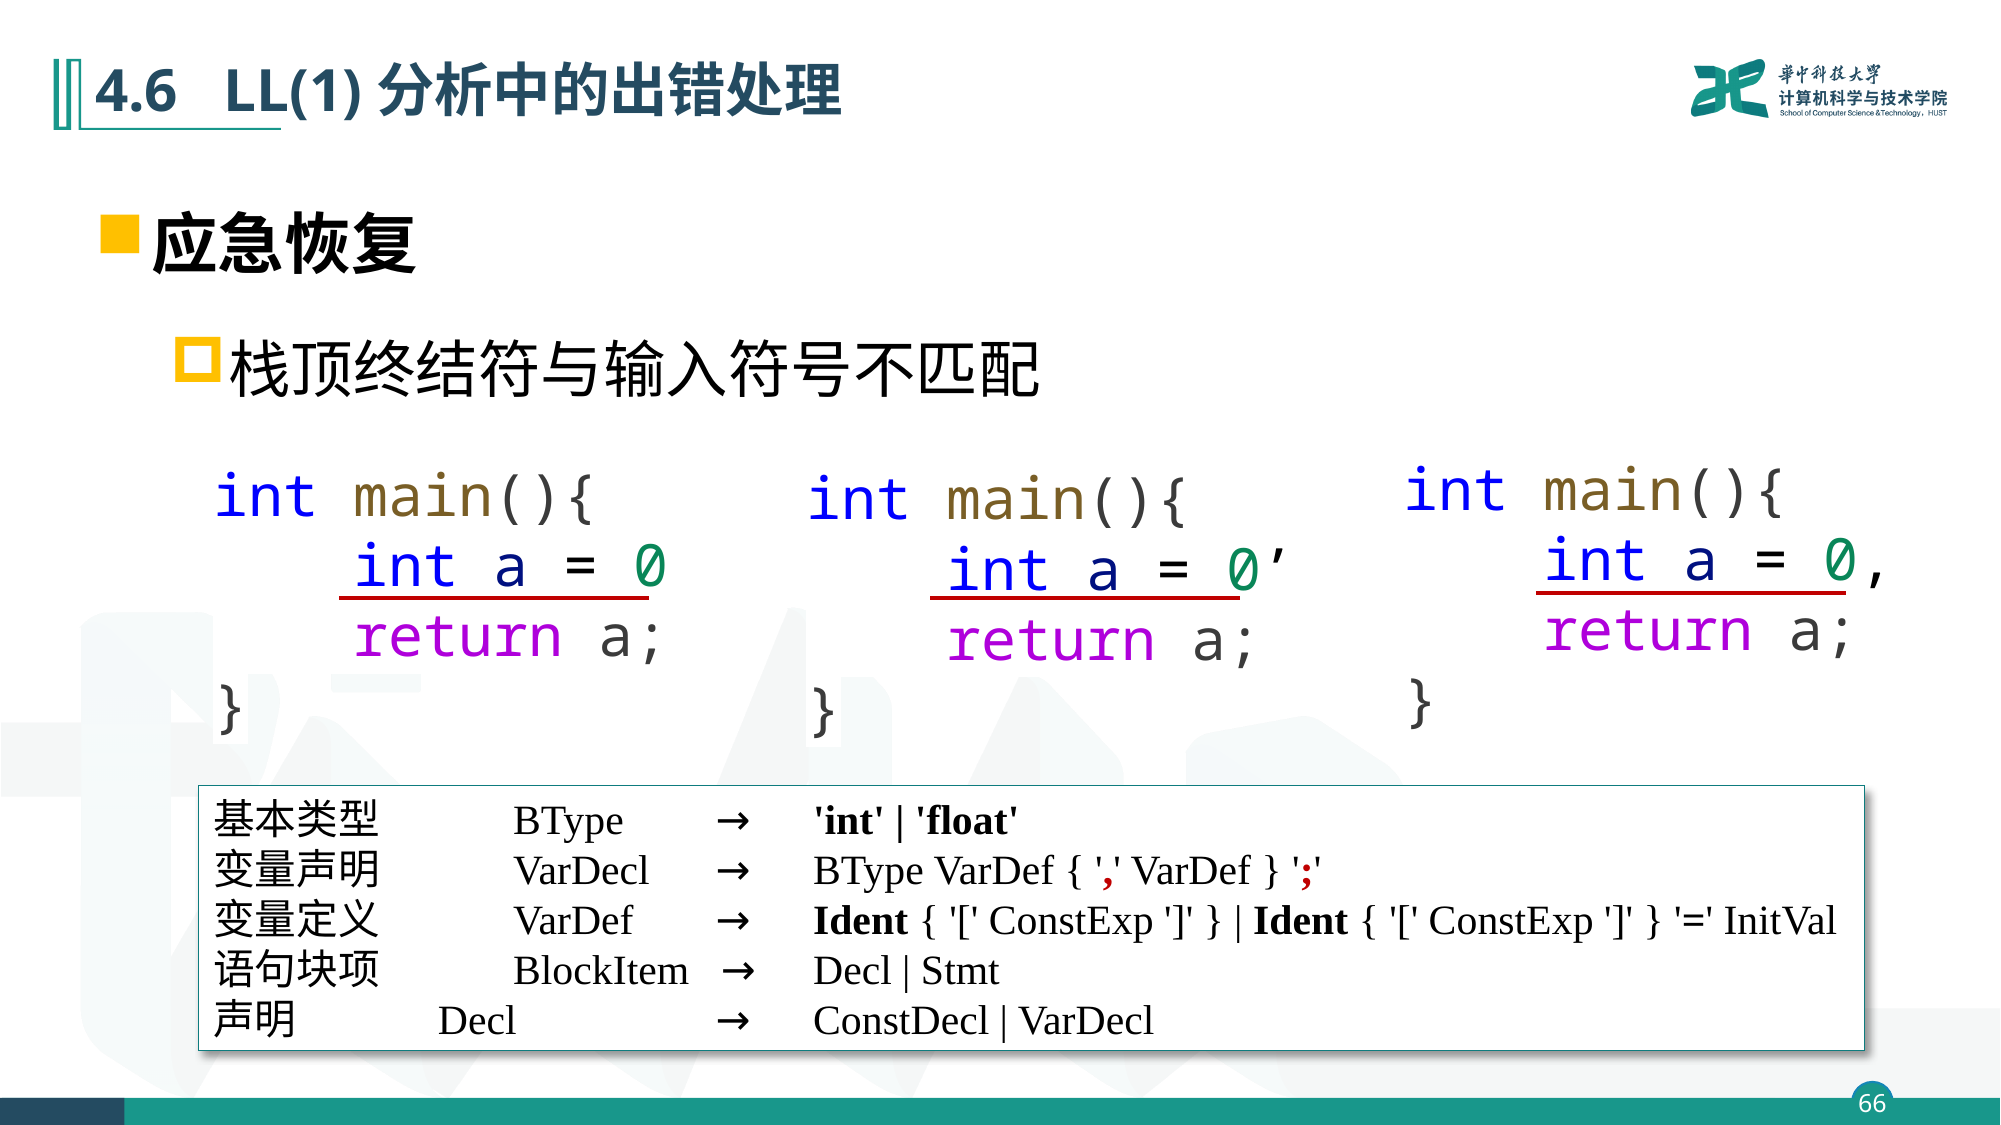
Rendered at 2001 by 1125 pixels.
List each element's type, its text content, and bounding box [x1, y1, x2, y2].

title 4.6 LL(1)分析中的出错处理 [80, 42, 1805, 144]
text_box int main(){ int a = 0’ return a; } [791, 454, 1316, 749]
list 应急恢复 栈顶终结符与输入符号不匹配 [80, 154, 1937, 444]
text_box 基本类型 BType → 'int' | 'float' 变量声明 VarDecl → BType VarDef { ',' VarDef } ';' 变量定义 VarDef → Ident { '[' ConstExp ']' } | Ident { '[' ConstExp ']' } '=' InitVal 语句块项 BlockItem → Decl | Stmt 声明 Decl → ConstDecl | VarDecl [198, 785, 1865, 1051]
text_box int main(){ int a = 0, return a; } [1388, 444, 1913, 740]
picture [1805, 59, 1947, 118]
text_box int main(){ int a = 0 return a; } [198, 451, 723, 746]
